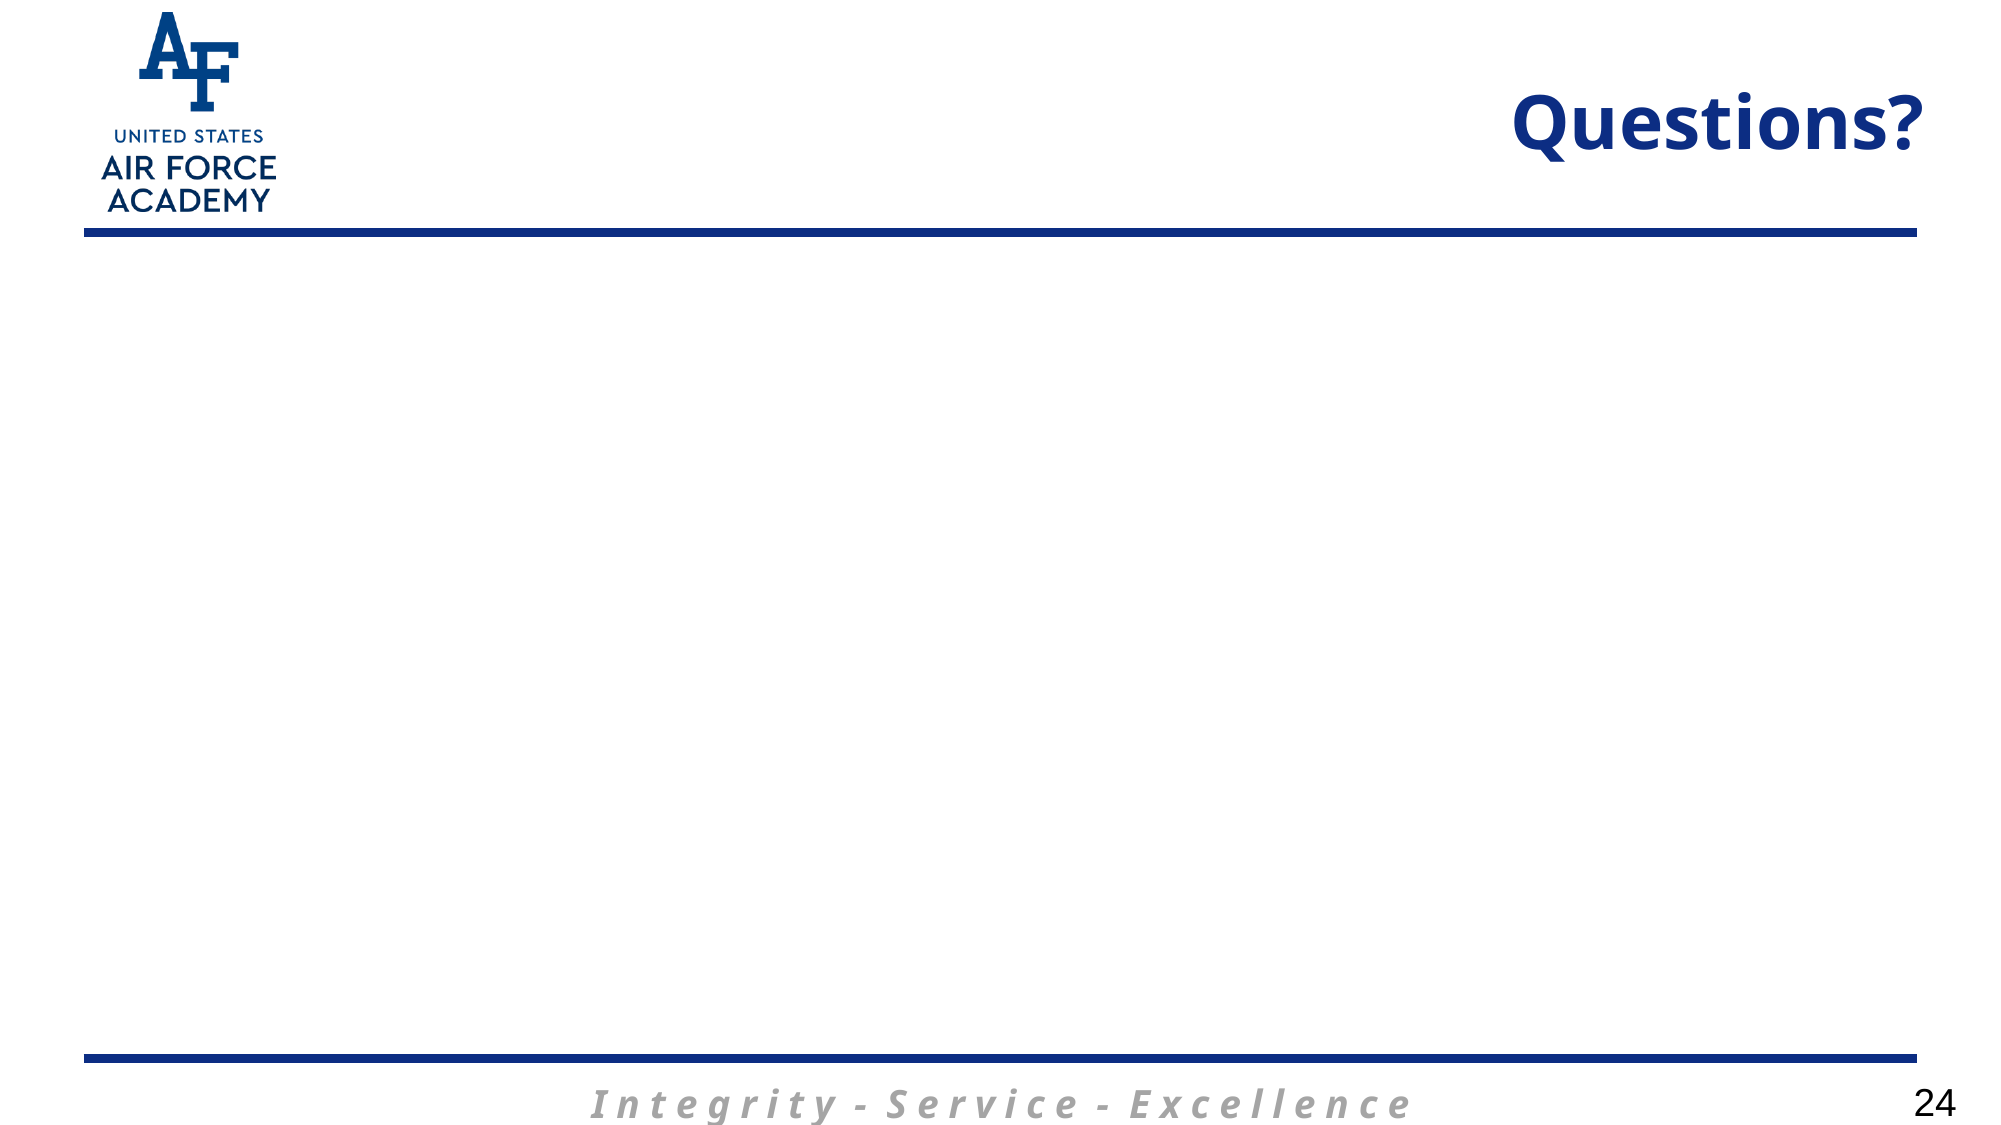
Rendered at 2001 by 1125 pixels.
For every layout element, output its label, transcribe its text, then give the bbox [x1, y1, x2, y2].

slide_number 24 [1870, 1069, 2000, 1125]
title Questions? [399, 29, 1940, 210]
picture [101, 12, 276, 212]
